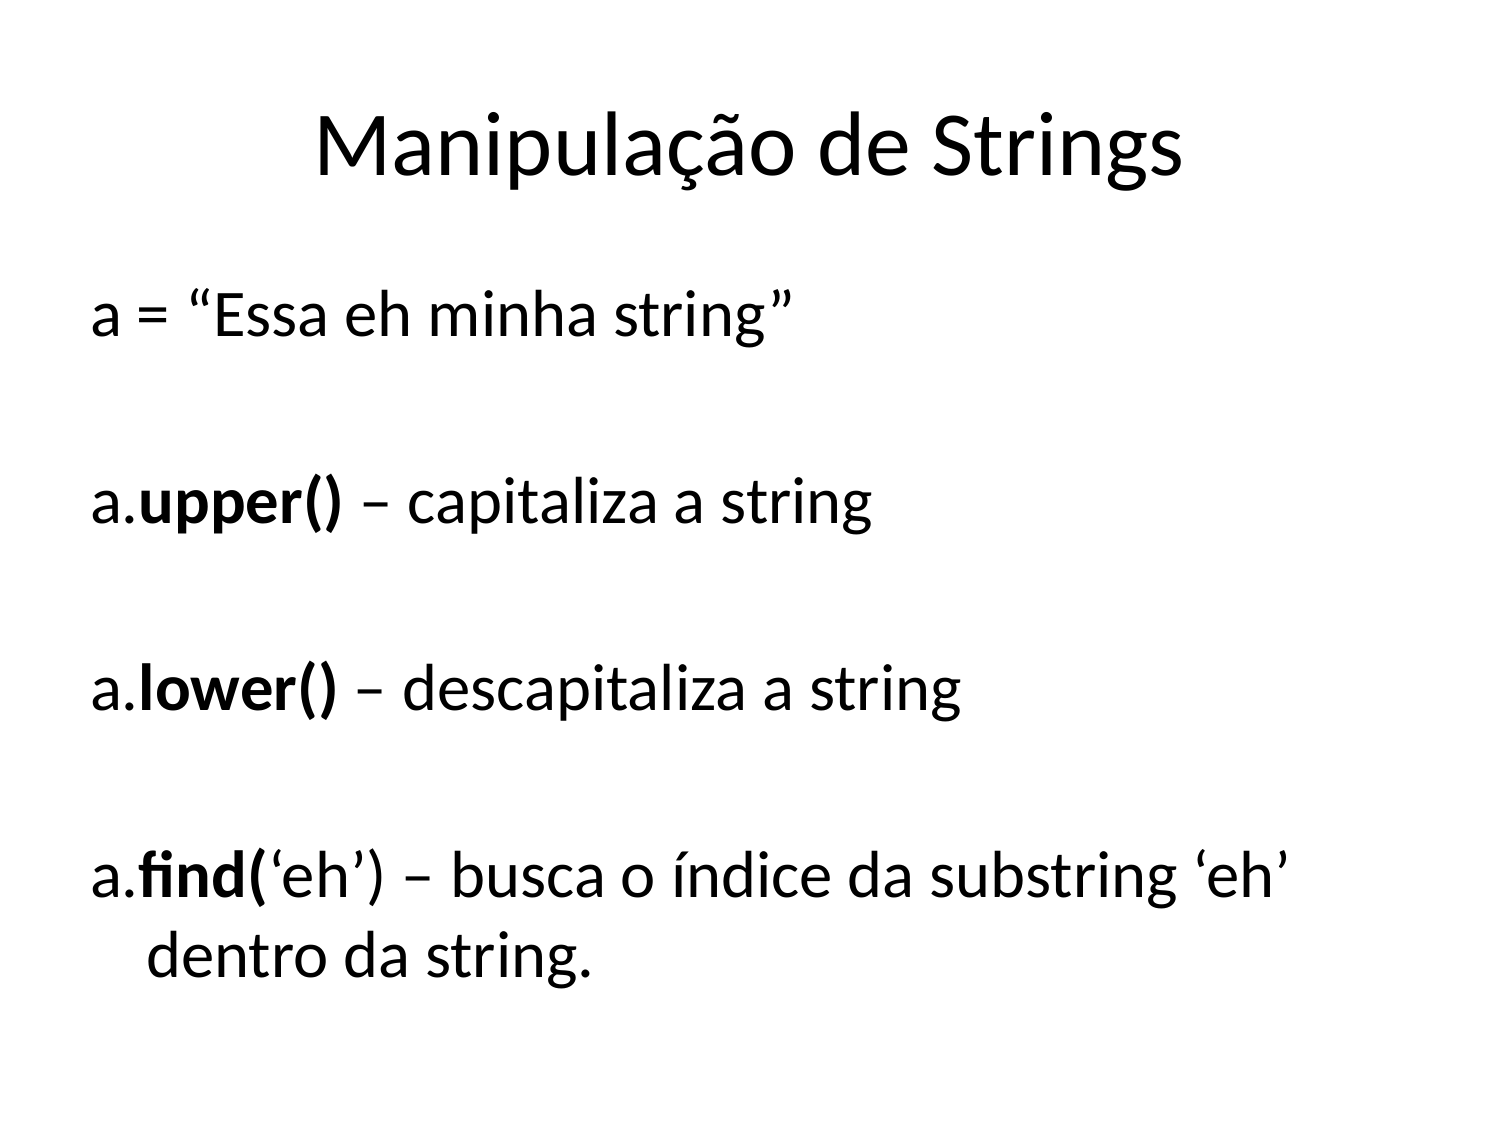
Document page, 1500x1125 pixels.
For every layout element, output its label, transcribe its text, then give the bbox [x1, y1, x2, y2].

list a = “Essa eh minha string” a.upper() – capitaliza a string a.lower() – descapitaliza a string a.find(‘eh’) – busca o índice da substring ‘eh’ dentro da string. [75, 262, 1425, 1005]
title Manipulação de Strings [75, 45, 1425, 233]
